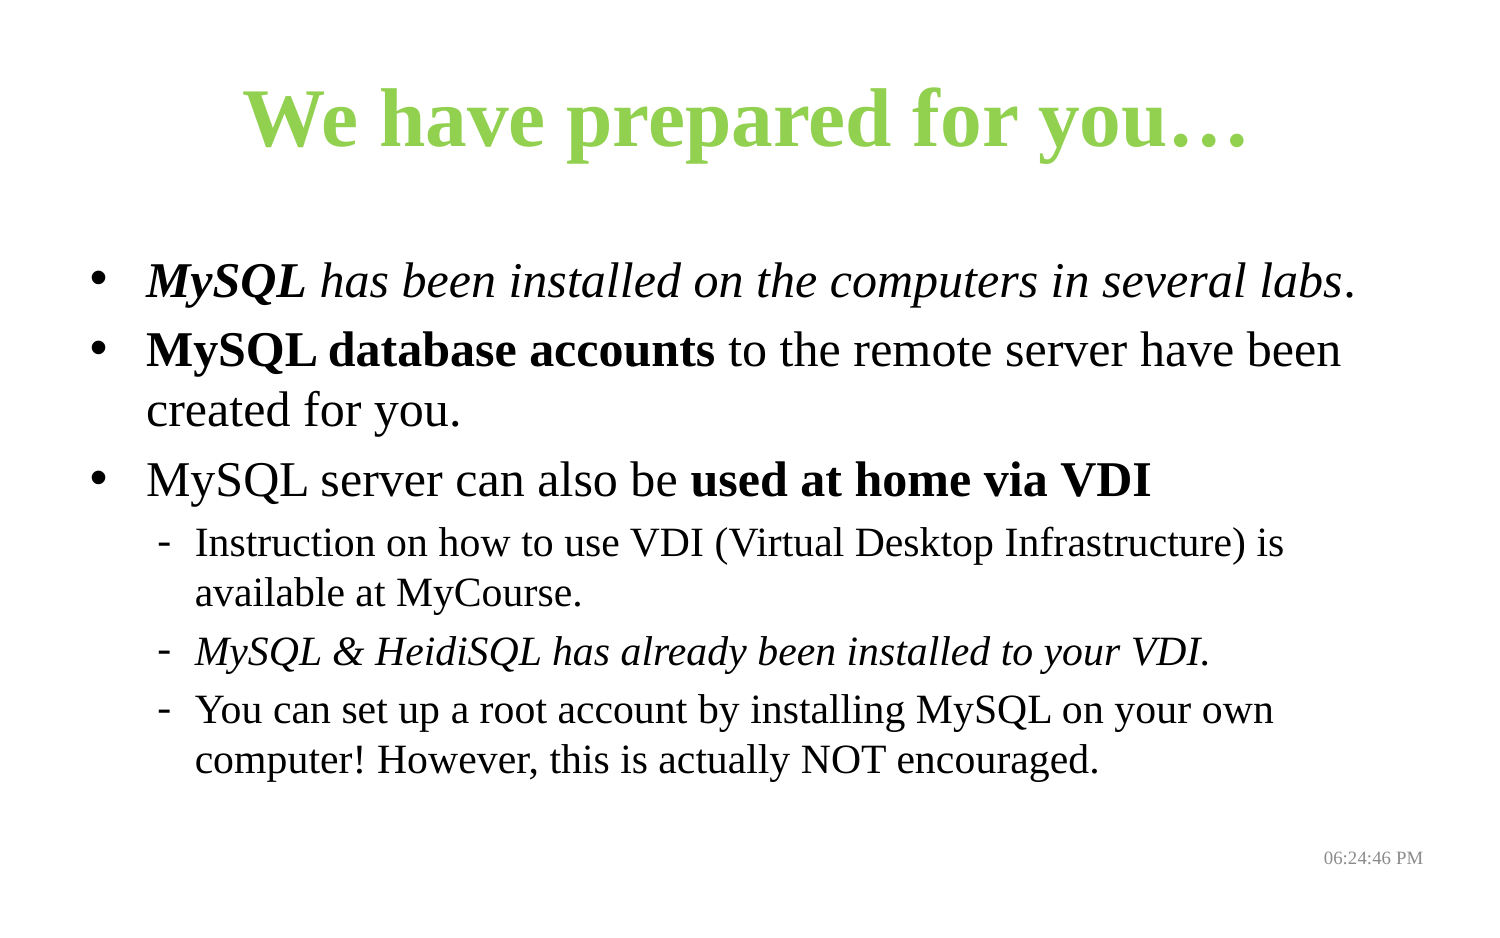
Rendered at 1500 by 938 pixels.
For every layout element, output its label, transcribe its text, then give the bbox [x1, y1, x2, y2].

title We have prepared for you… [69, 55, 1425, 198]
list MySQL has been installed on the computers in several labs. MySQL database accounts to the remote server have been created for you. MySQL server can also be used at home via VDI Instruction on how to use VDI (Virtual Desktop Infrastructure) is available at MyCourse. MySQL & HeidiSQL has already been installed to your VDI. You can set up a root account by installing MySQL on your own computer! However, this is actually NOT encouraged. [75, 239, 1459, 838]
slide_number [829, 844, 1424, 871]
